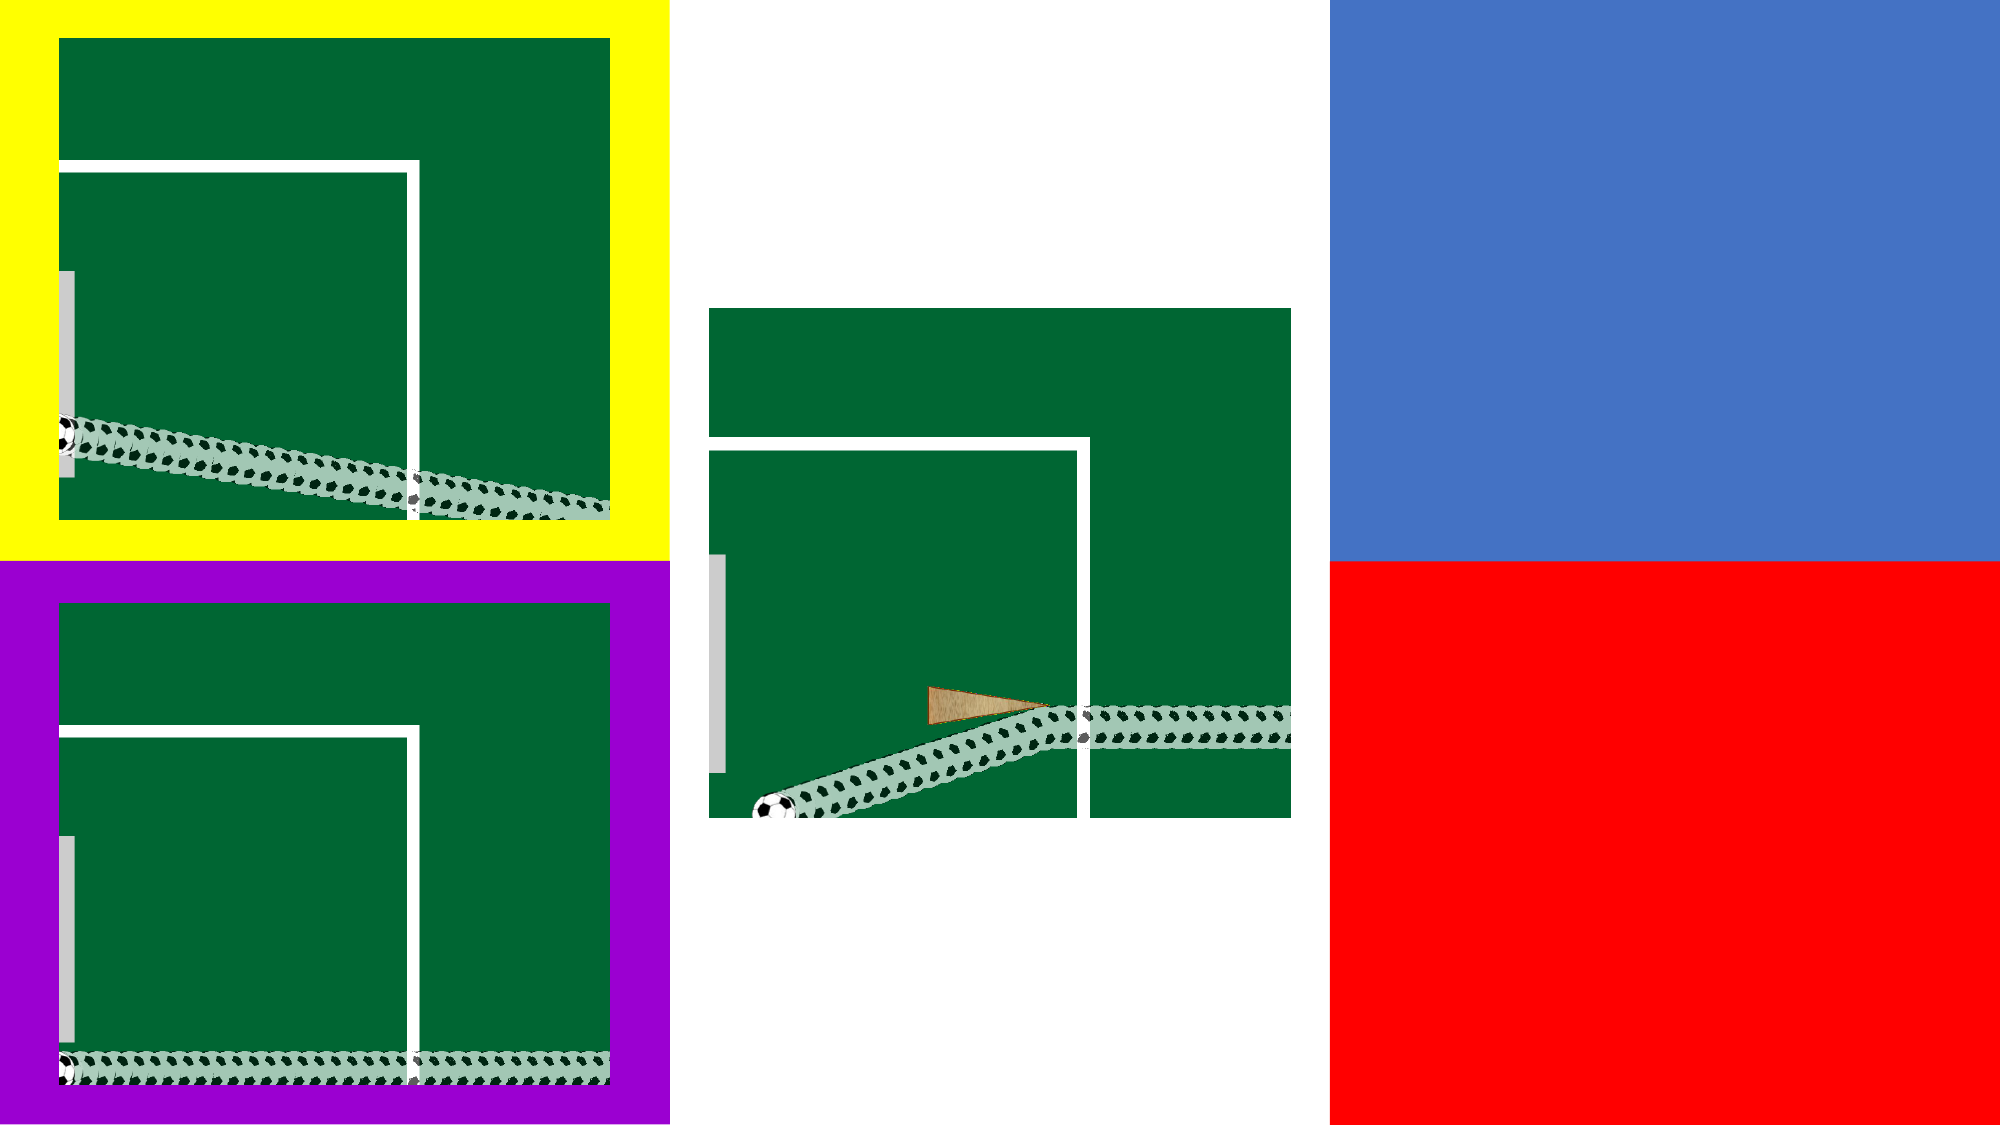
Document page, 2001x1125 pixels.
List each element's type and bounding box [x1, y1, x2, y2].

text_box [1330, 0, 2000, 561]
picture [59, 38, 610, 520]
text_box [1329, 561, 2000, 1125]
picture [709, 308, 1291, 818]
text_box [0, 0, 670, 560]
text_box [0, 560, 670, 1125]
picture [59, 603, 610, 1085]
